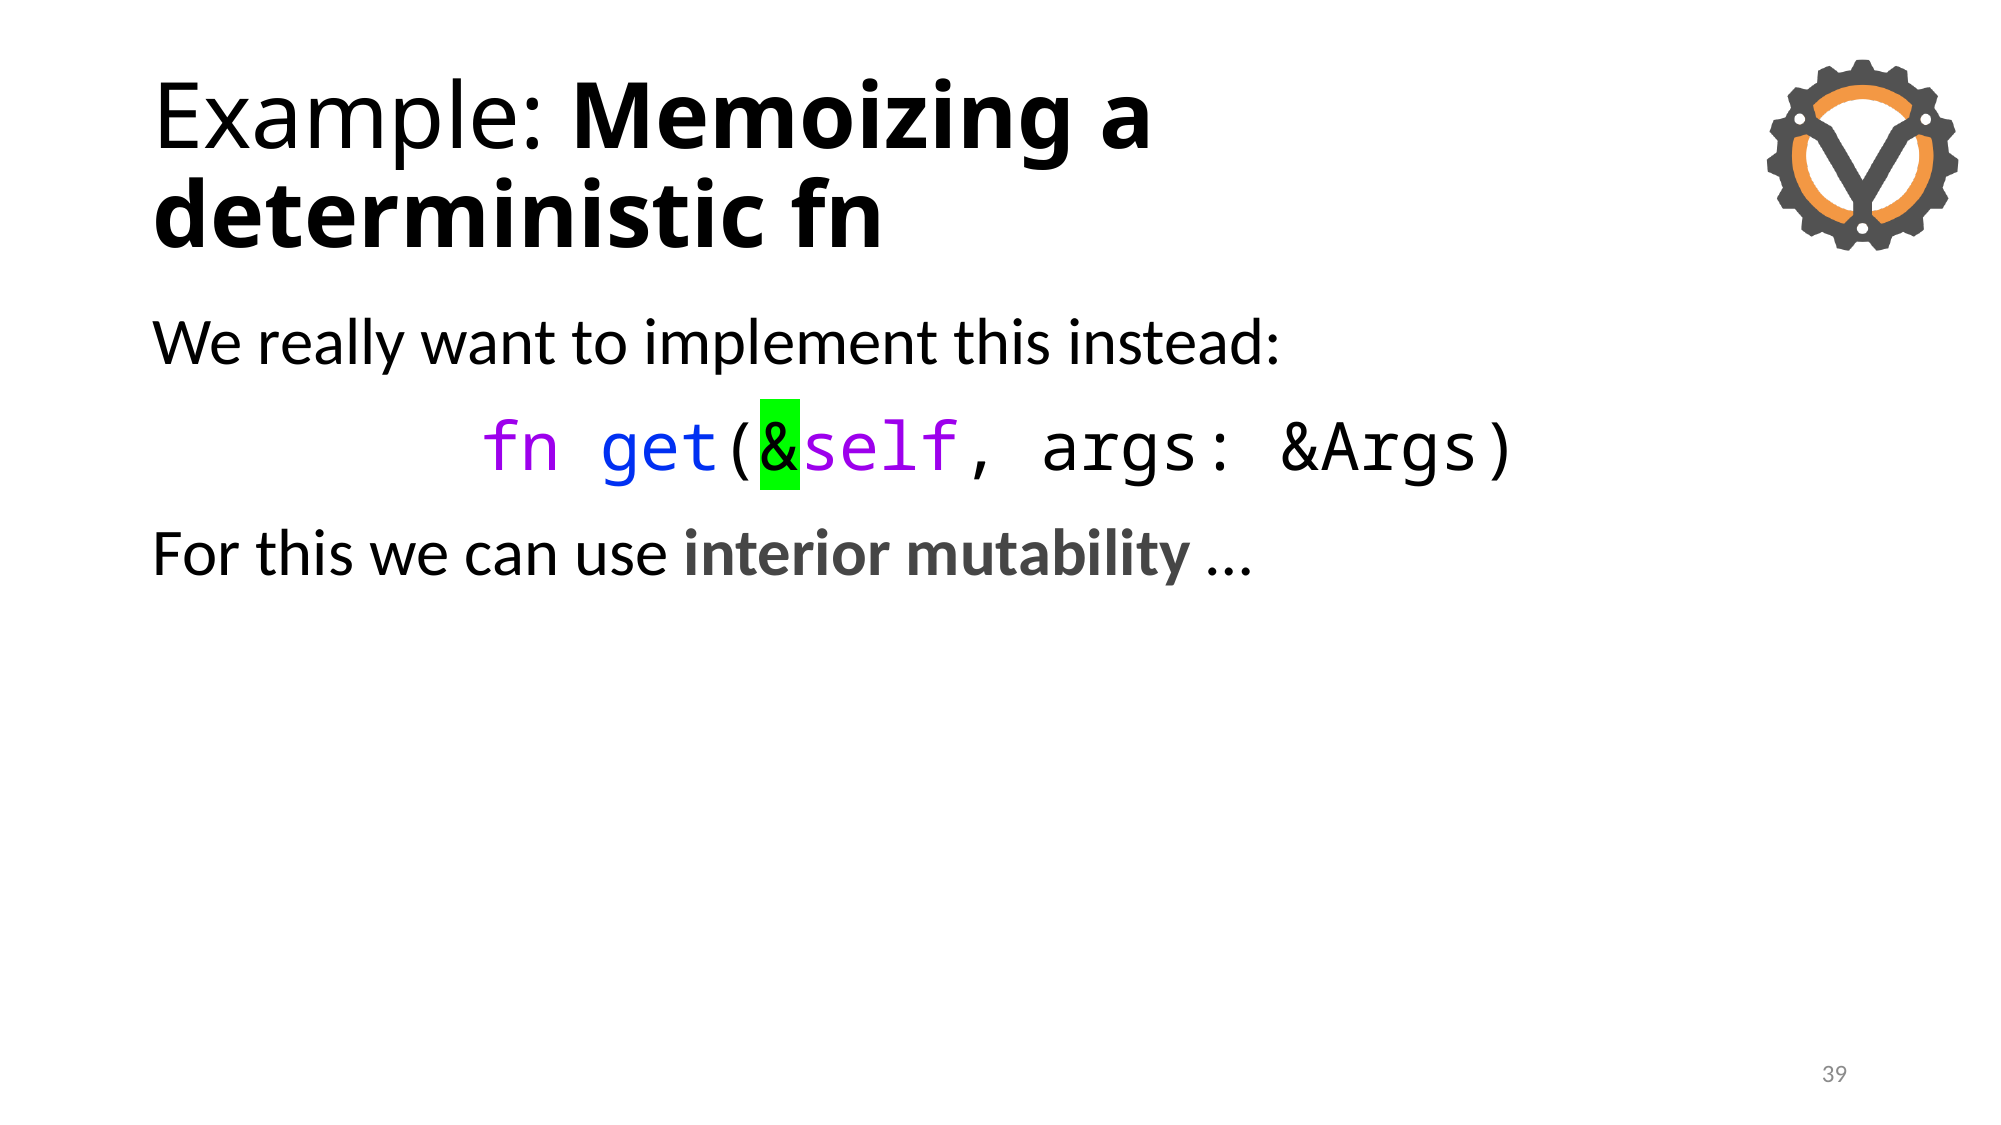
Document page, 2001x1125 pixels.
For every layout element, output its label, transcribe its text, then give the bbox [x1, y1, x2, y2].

title Example: Memoizing a deterministic fn [137, 59, 1751, 278]
list We really want to implement this instead: fn get(&self, args: &Args) For this we can use interior mutability … [137, 299, 1863, 1103]
slide_number 39 [1412, 1042, 1863, 1103]
picture [1766, 59, 1959, 252]
